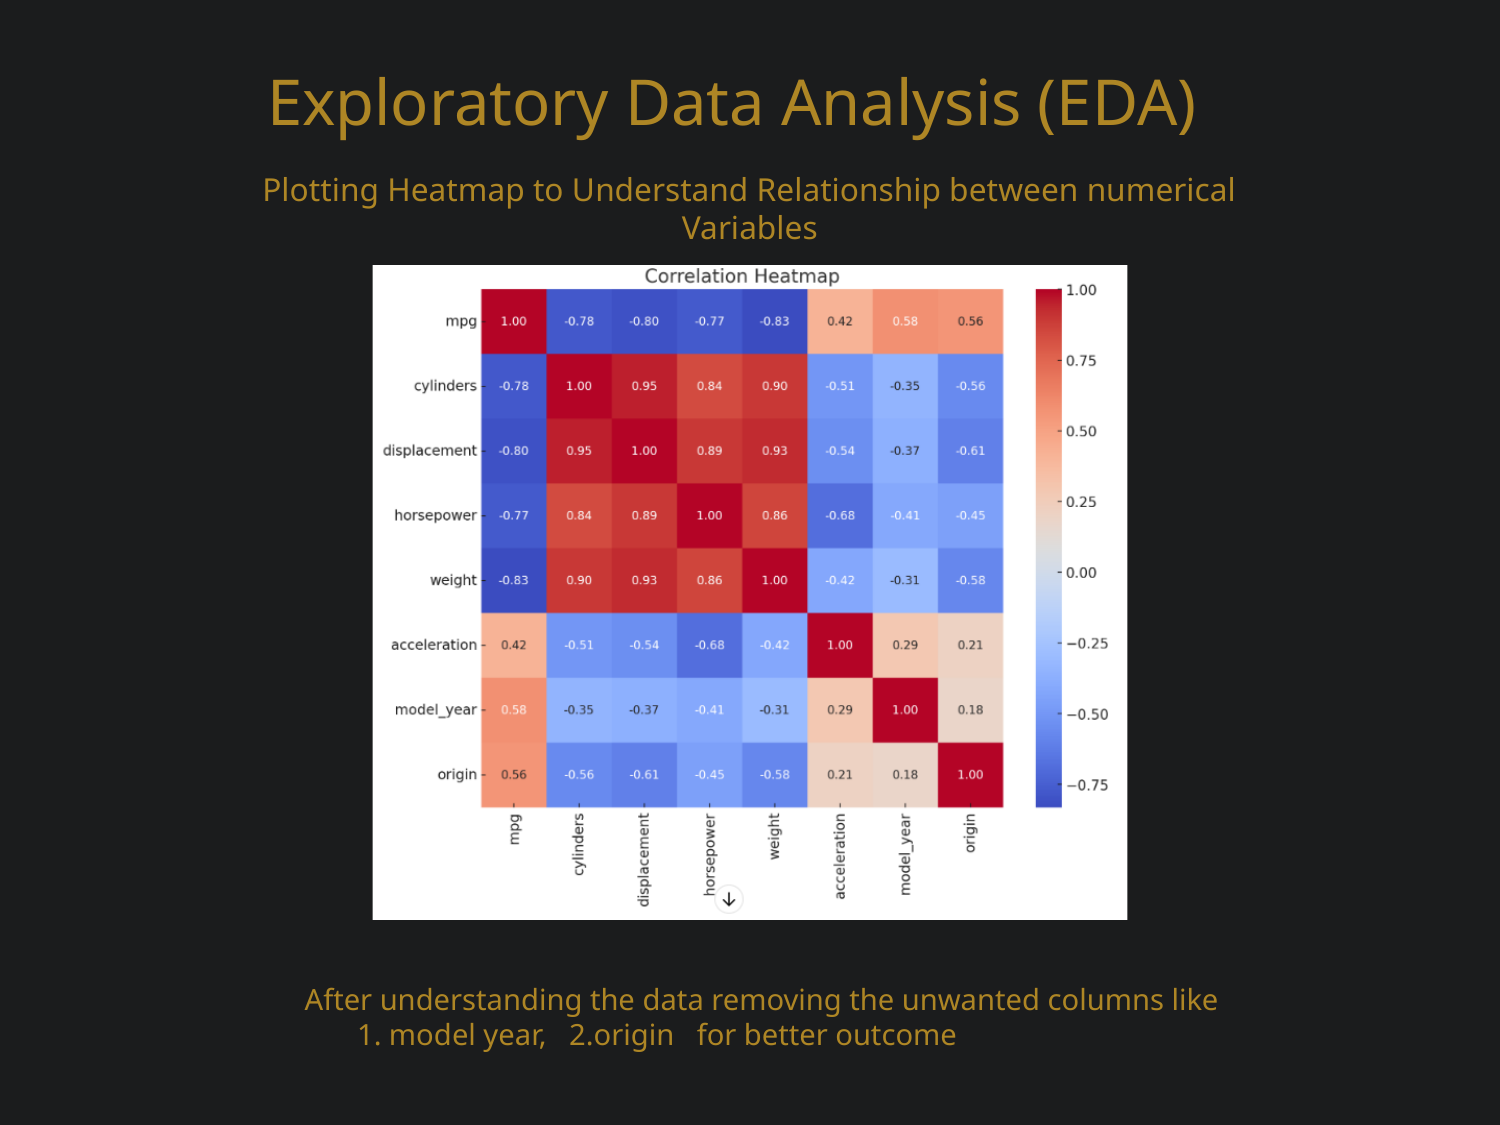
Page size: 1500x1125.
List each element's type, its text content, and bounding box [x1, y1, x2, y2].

text_box Exploratory Data Analysis (EDA) [70, 51, 1394, 140]
picture [0, 140, 1500, 985]
text_box After understanding the data removing the unwanted columns like 1. model year, 2.origin for better outcome [289, 985, 1237, 1059]
text_box [0, 985, 1500, 1125]
text_box [0, 0, 1500, 140]
